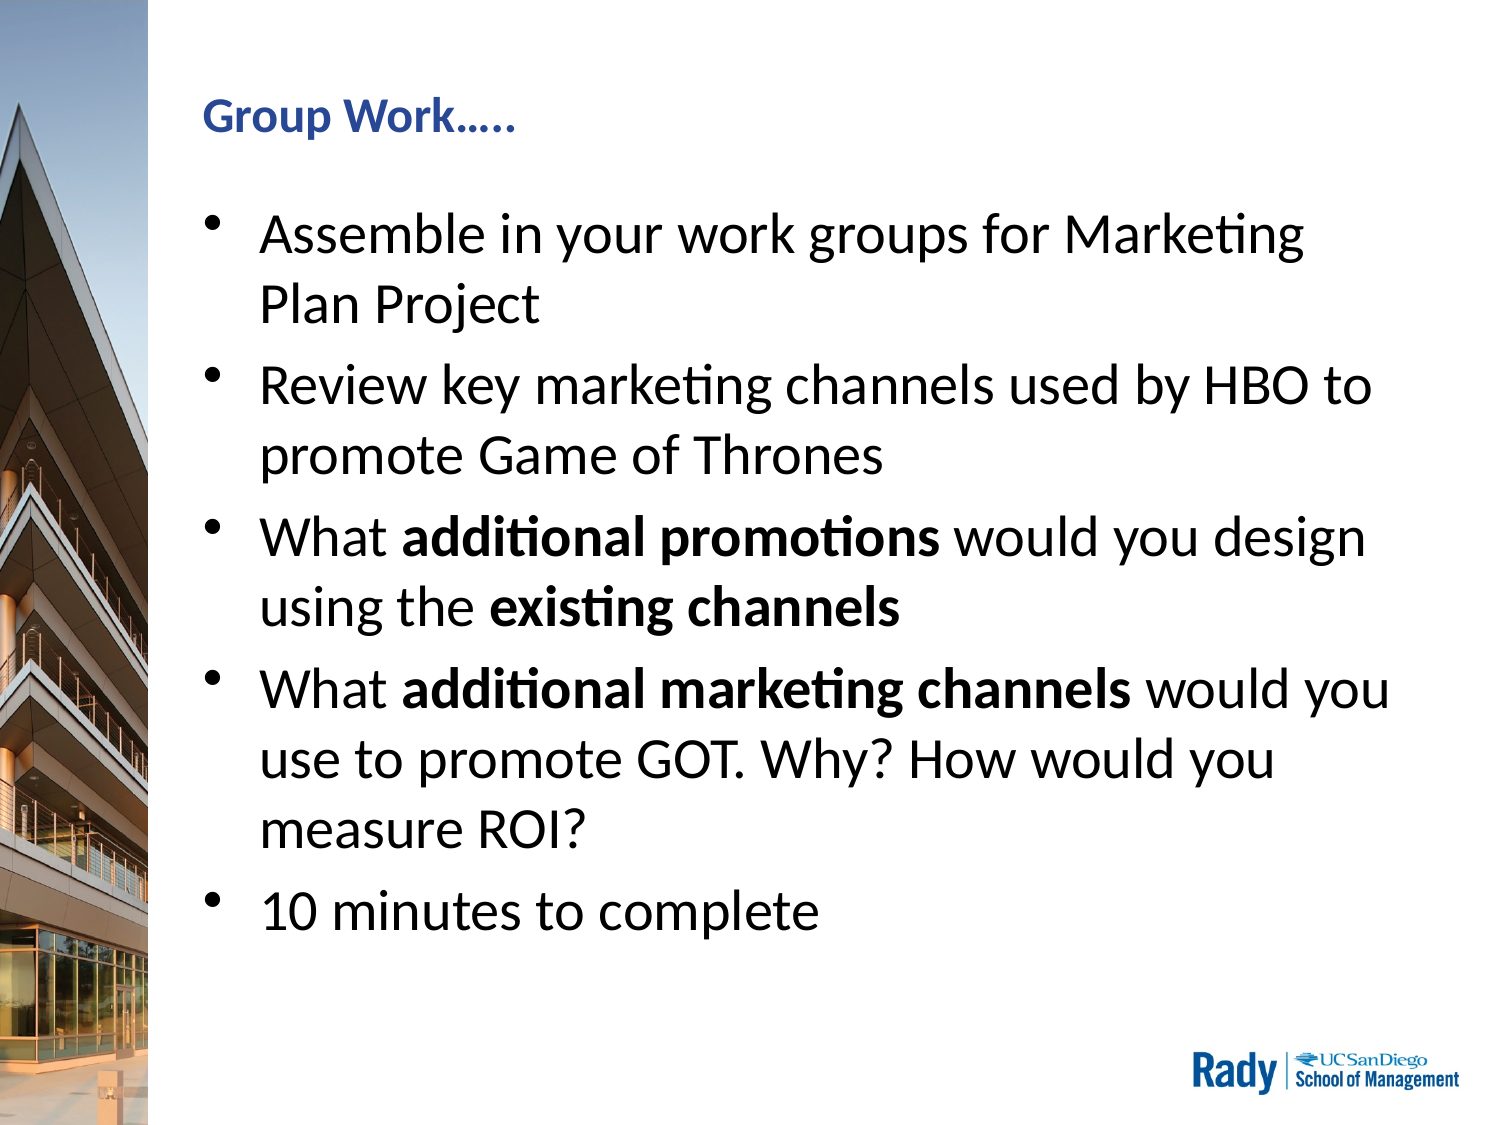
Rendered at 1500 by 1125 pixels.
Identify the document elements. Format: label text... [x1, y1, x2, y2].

picture [1187, 1044, 1463, 1101]
list Assemble in your work groups for Marketing Plan Project Review key marketing channels used by HBO to promote Game of Thrones What additional promotions would you design using the existing channels What additional marketing channels would you use to promote GOT. Why? How would you measure ROI? 10 minutes to complete [187, 187, 1426, 1006]
picture [0, 0, 148, 1125]
title Group Work….. [187, 62, 1426, 163]
